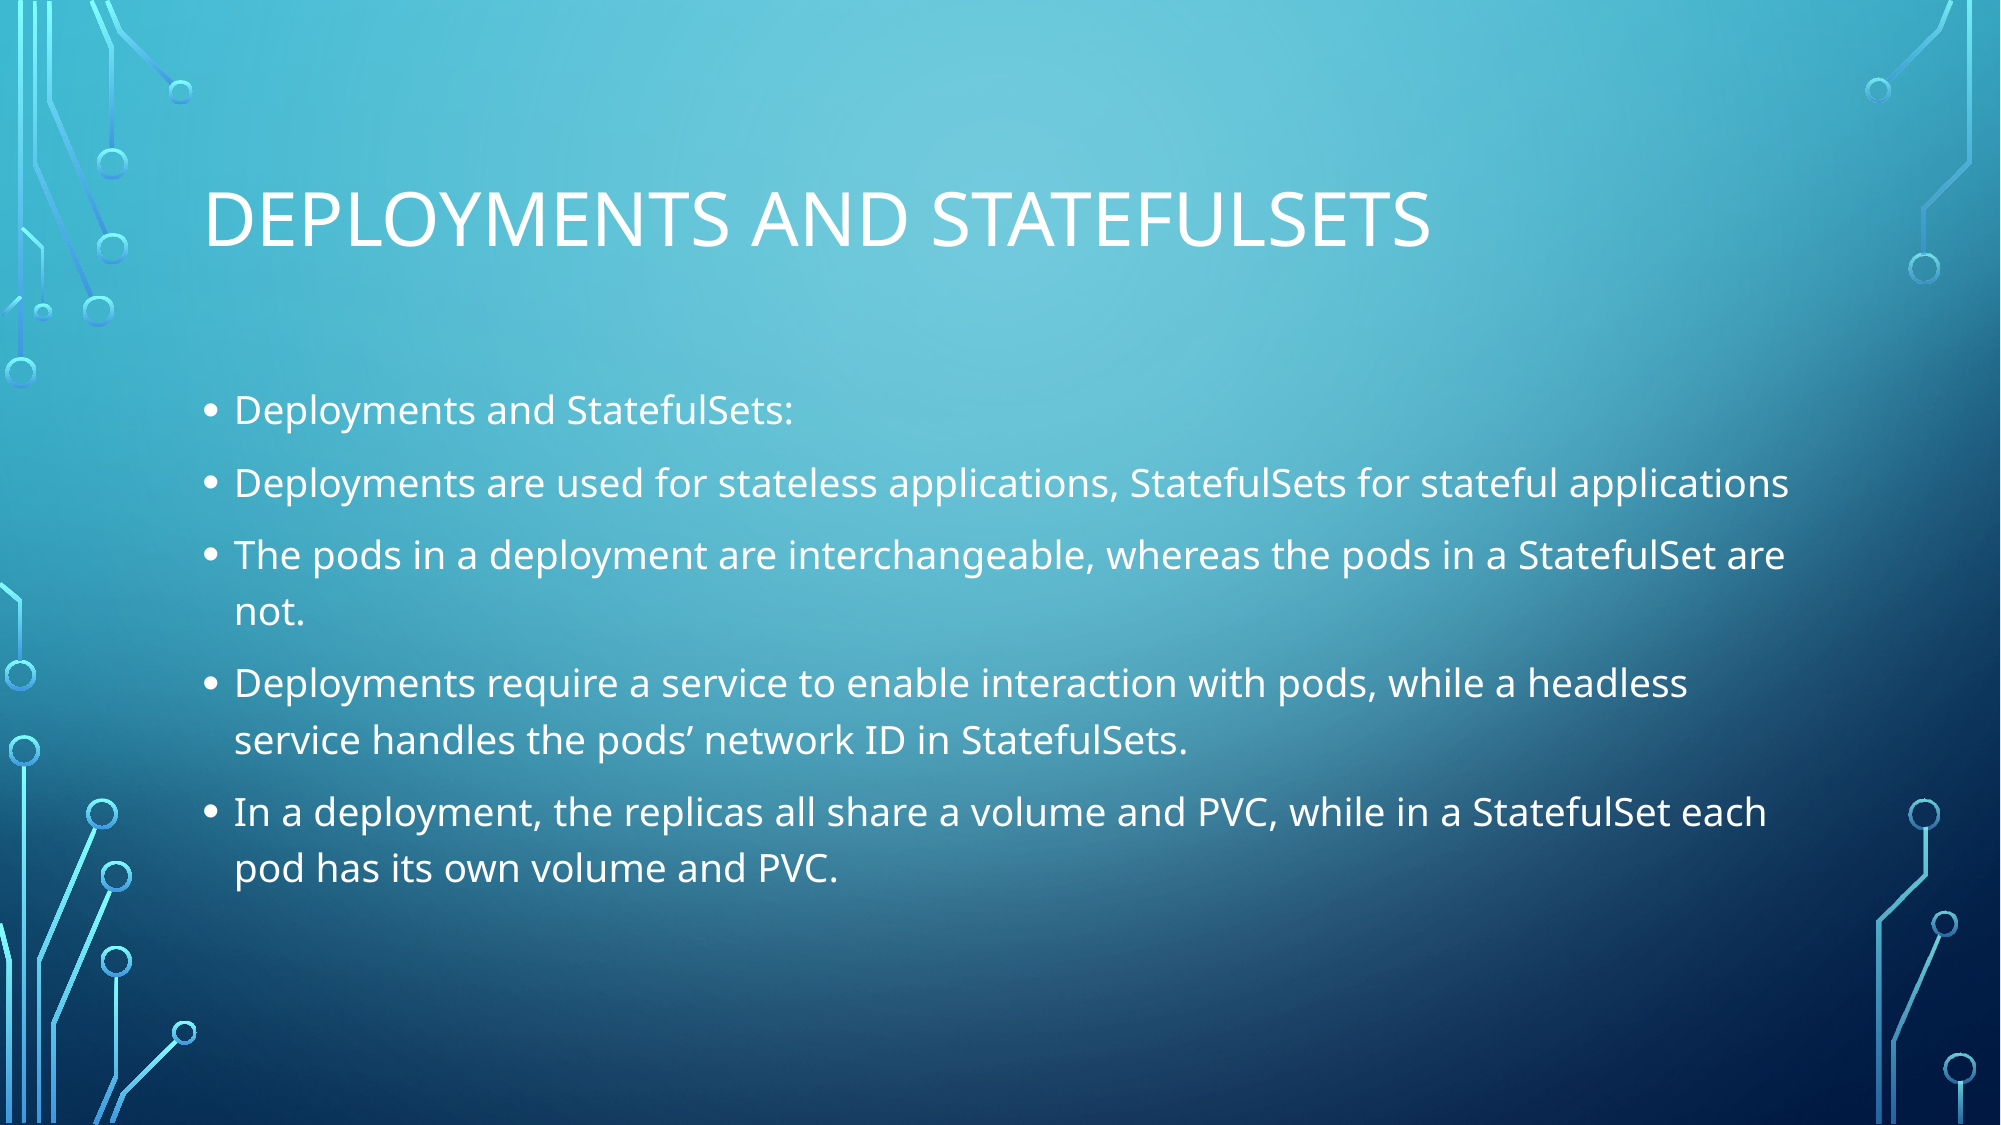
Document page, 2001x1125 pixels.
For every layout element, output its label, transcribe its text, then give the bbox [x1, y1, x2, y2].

list Deployments and StatefulSets: Deployments are used for stateless applications, StatefulSets for stateful applications The pods in a deployment are interchangeable, whereas the pods in a StatefulSet are not. Deployments require a service to enable interaction with pods, while a headless service handles the pods’ network ID in StatefulSets. In a deployment, the replicas all share a volume and PVC, while in a StatefulSet each pod has its own volume and PVC. [187, 369, 1813, 950]
title Deployments and Statefulsets [187, 101, 1813, 344]
